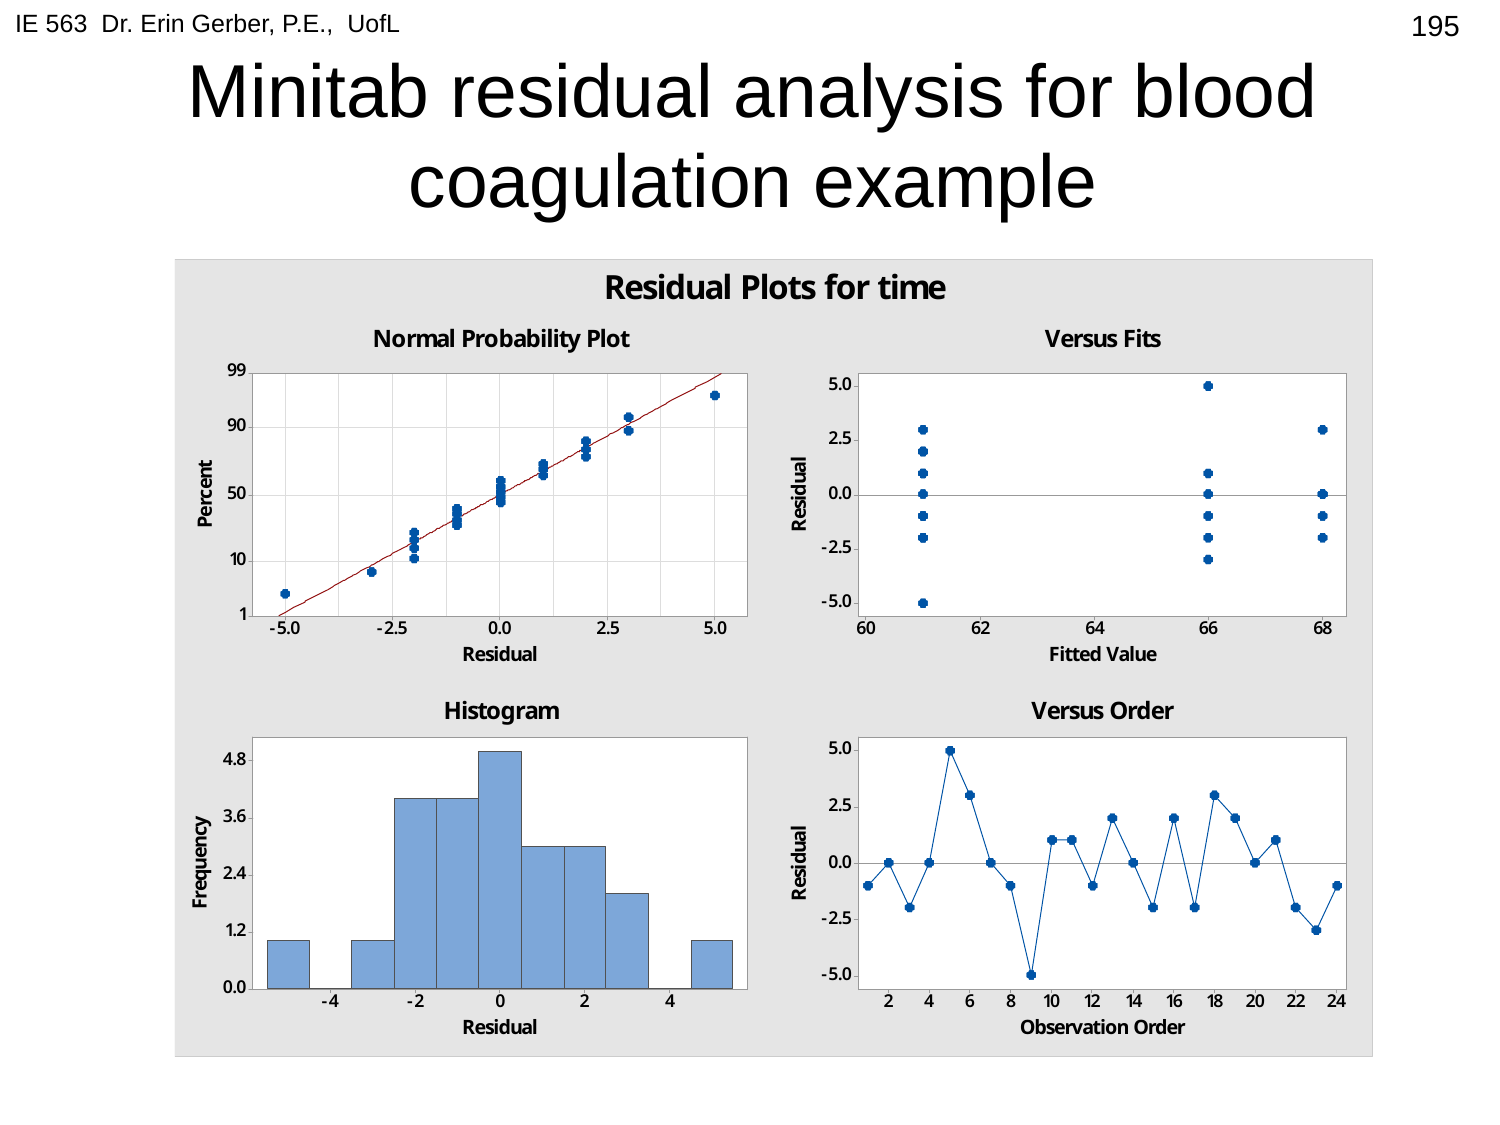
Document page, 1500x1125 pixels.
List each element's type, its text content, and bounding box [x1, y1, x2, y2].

footer IE 563 Dr. Erin Gerber, P.E., UofL [0, 0, 626, 79]
picture [174, 259, 1374, 1058]
slide_number 195 [1124, 0, 1476, 79]
title Minitab residual analysis for blood coagulation example [77, 38, 1429, 227]
